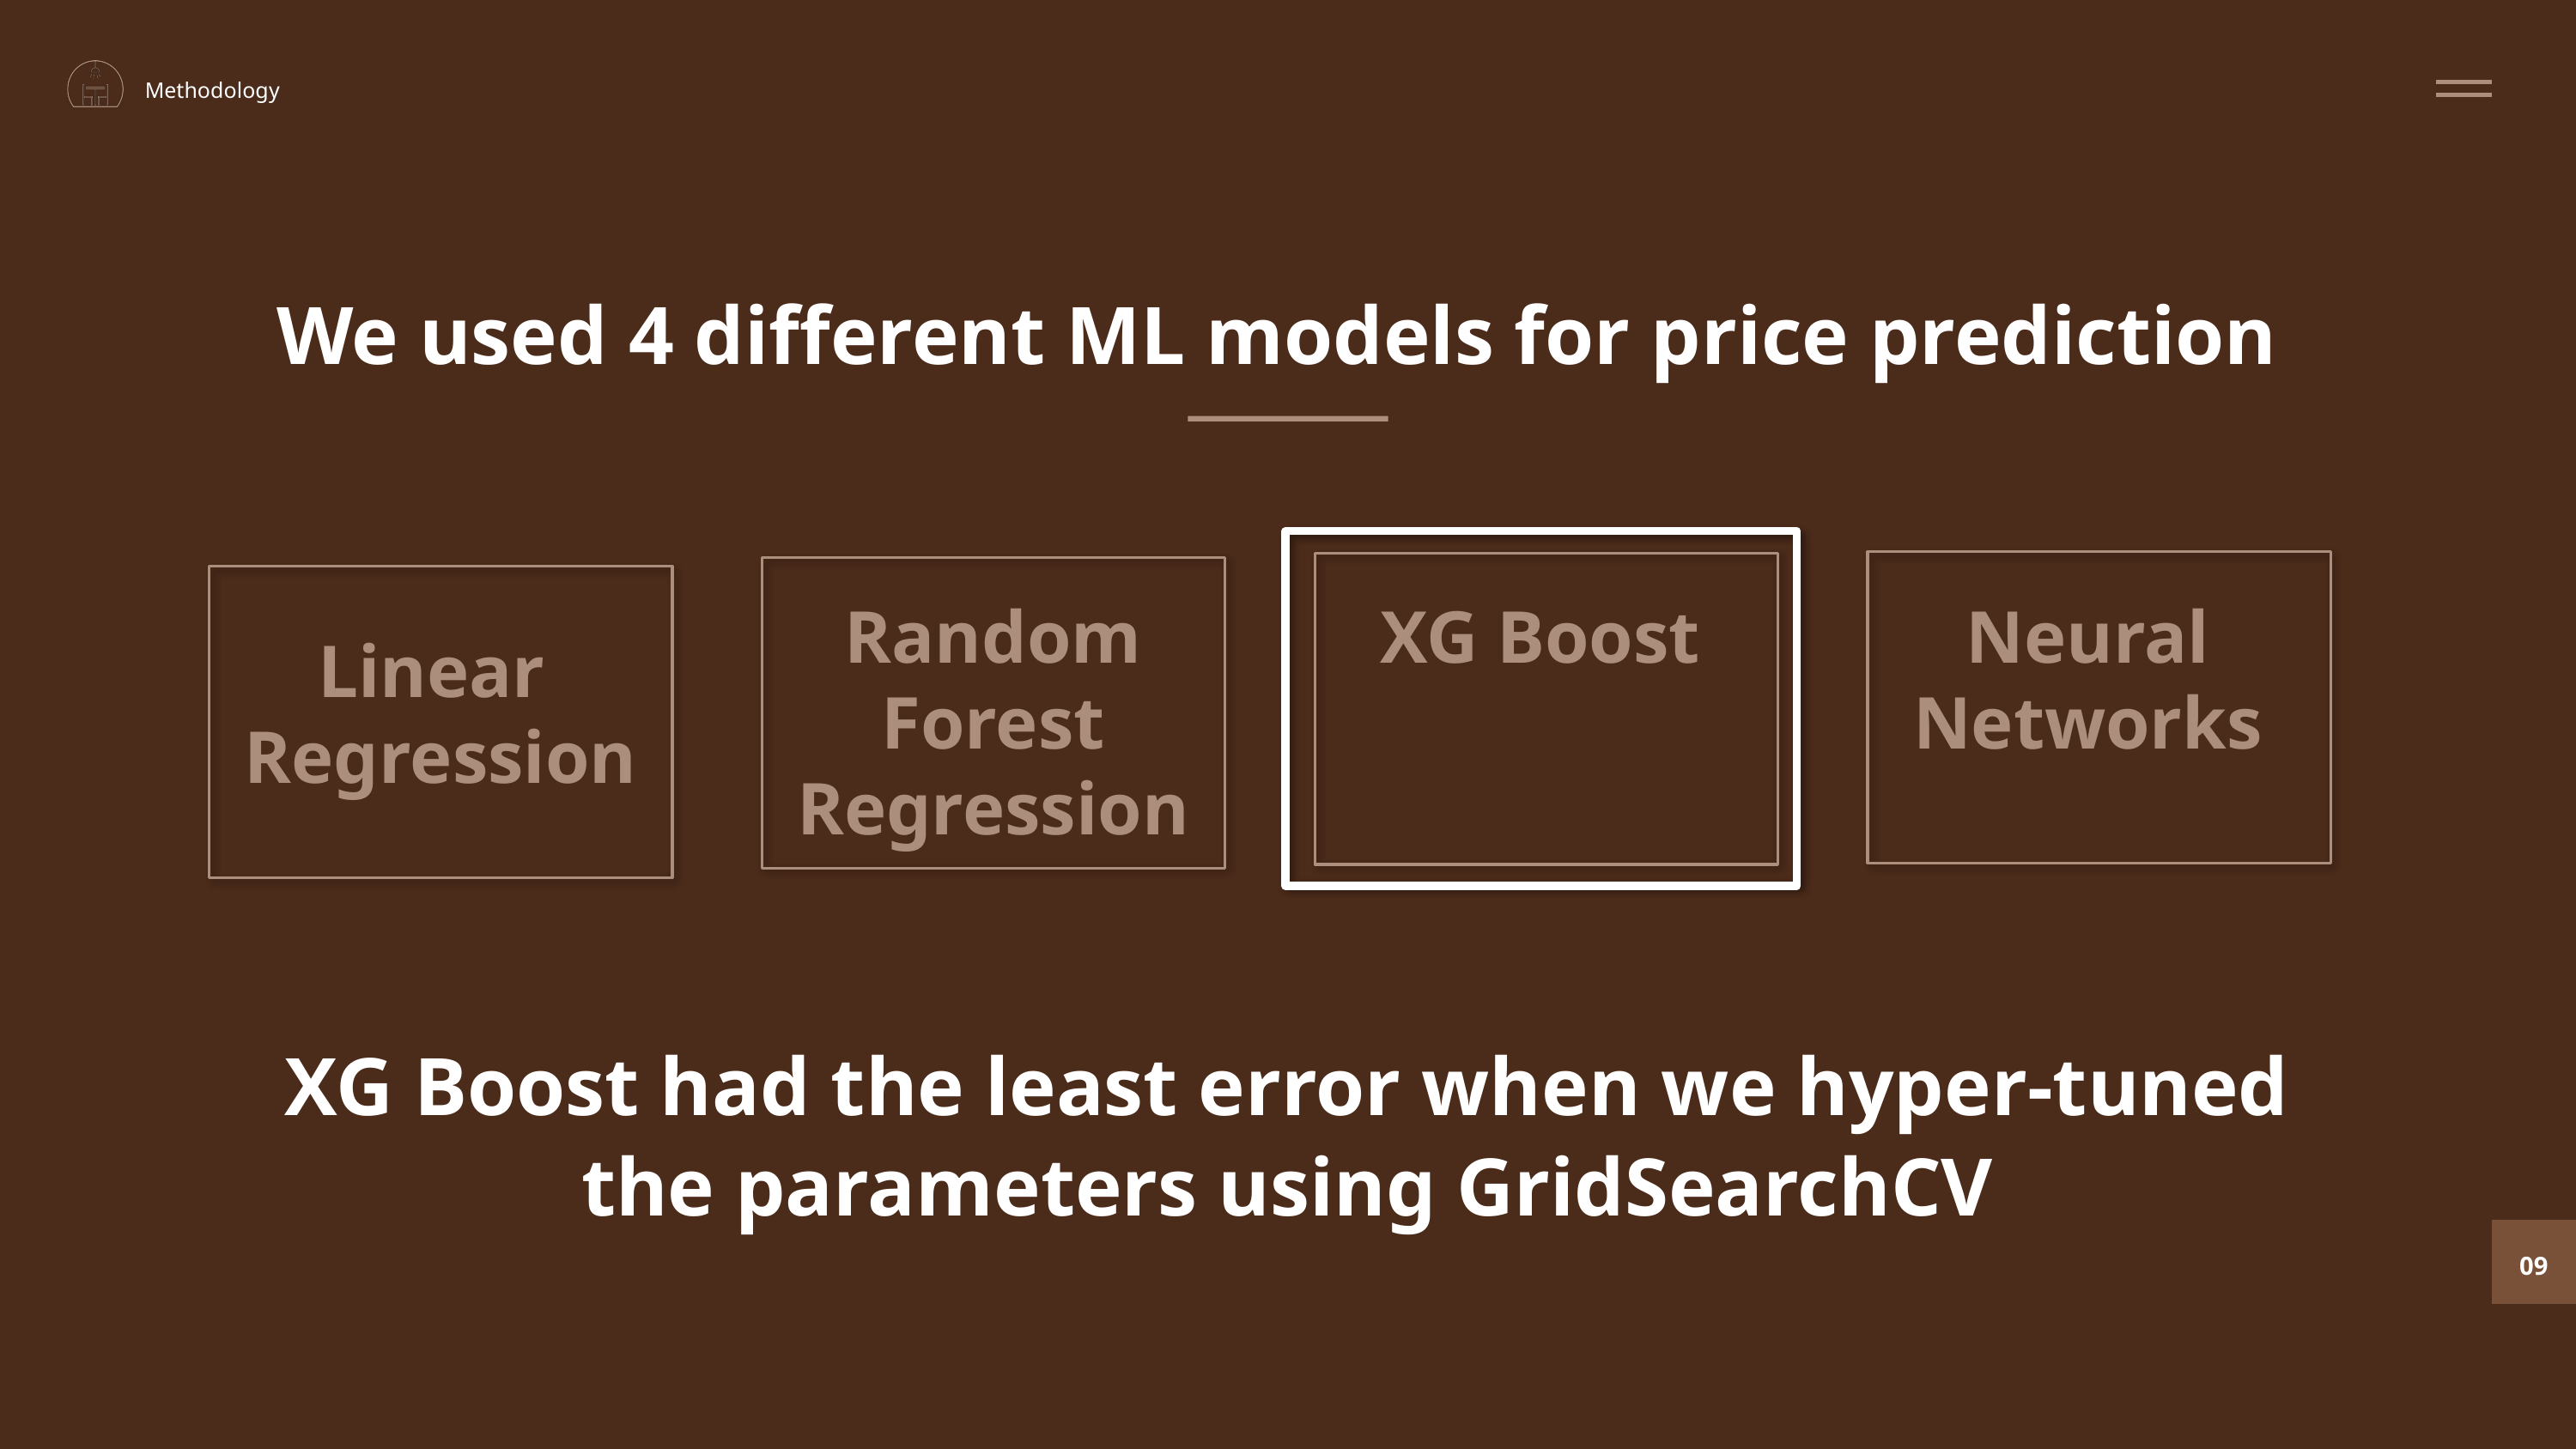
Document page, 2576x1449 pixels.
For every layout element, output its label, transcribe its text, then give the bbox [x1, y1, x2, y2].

text_box We used 4 different ML models for price prediction [266, 279, 2289, 380]
text_box [67, 60, 125, 107]
text_box [1868, 551, 2331, 864]
text_box XG Boost had the least error when we hyper-tuned the parameters using GridSearchCV [276, 1030, 2300, 1233]
text_box Methodology [144, 72, 543, 103]
text_box [1285, 530, 1797, 887]
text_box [2491, 1219, 2576, 1304]
text_box [209, 566, 672, 878]
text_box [2435, 79, 2493, 84]
text_box [762, 557, 1225, 869]
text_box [2435, 92, 2493, 97]
